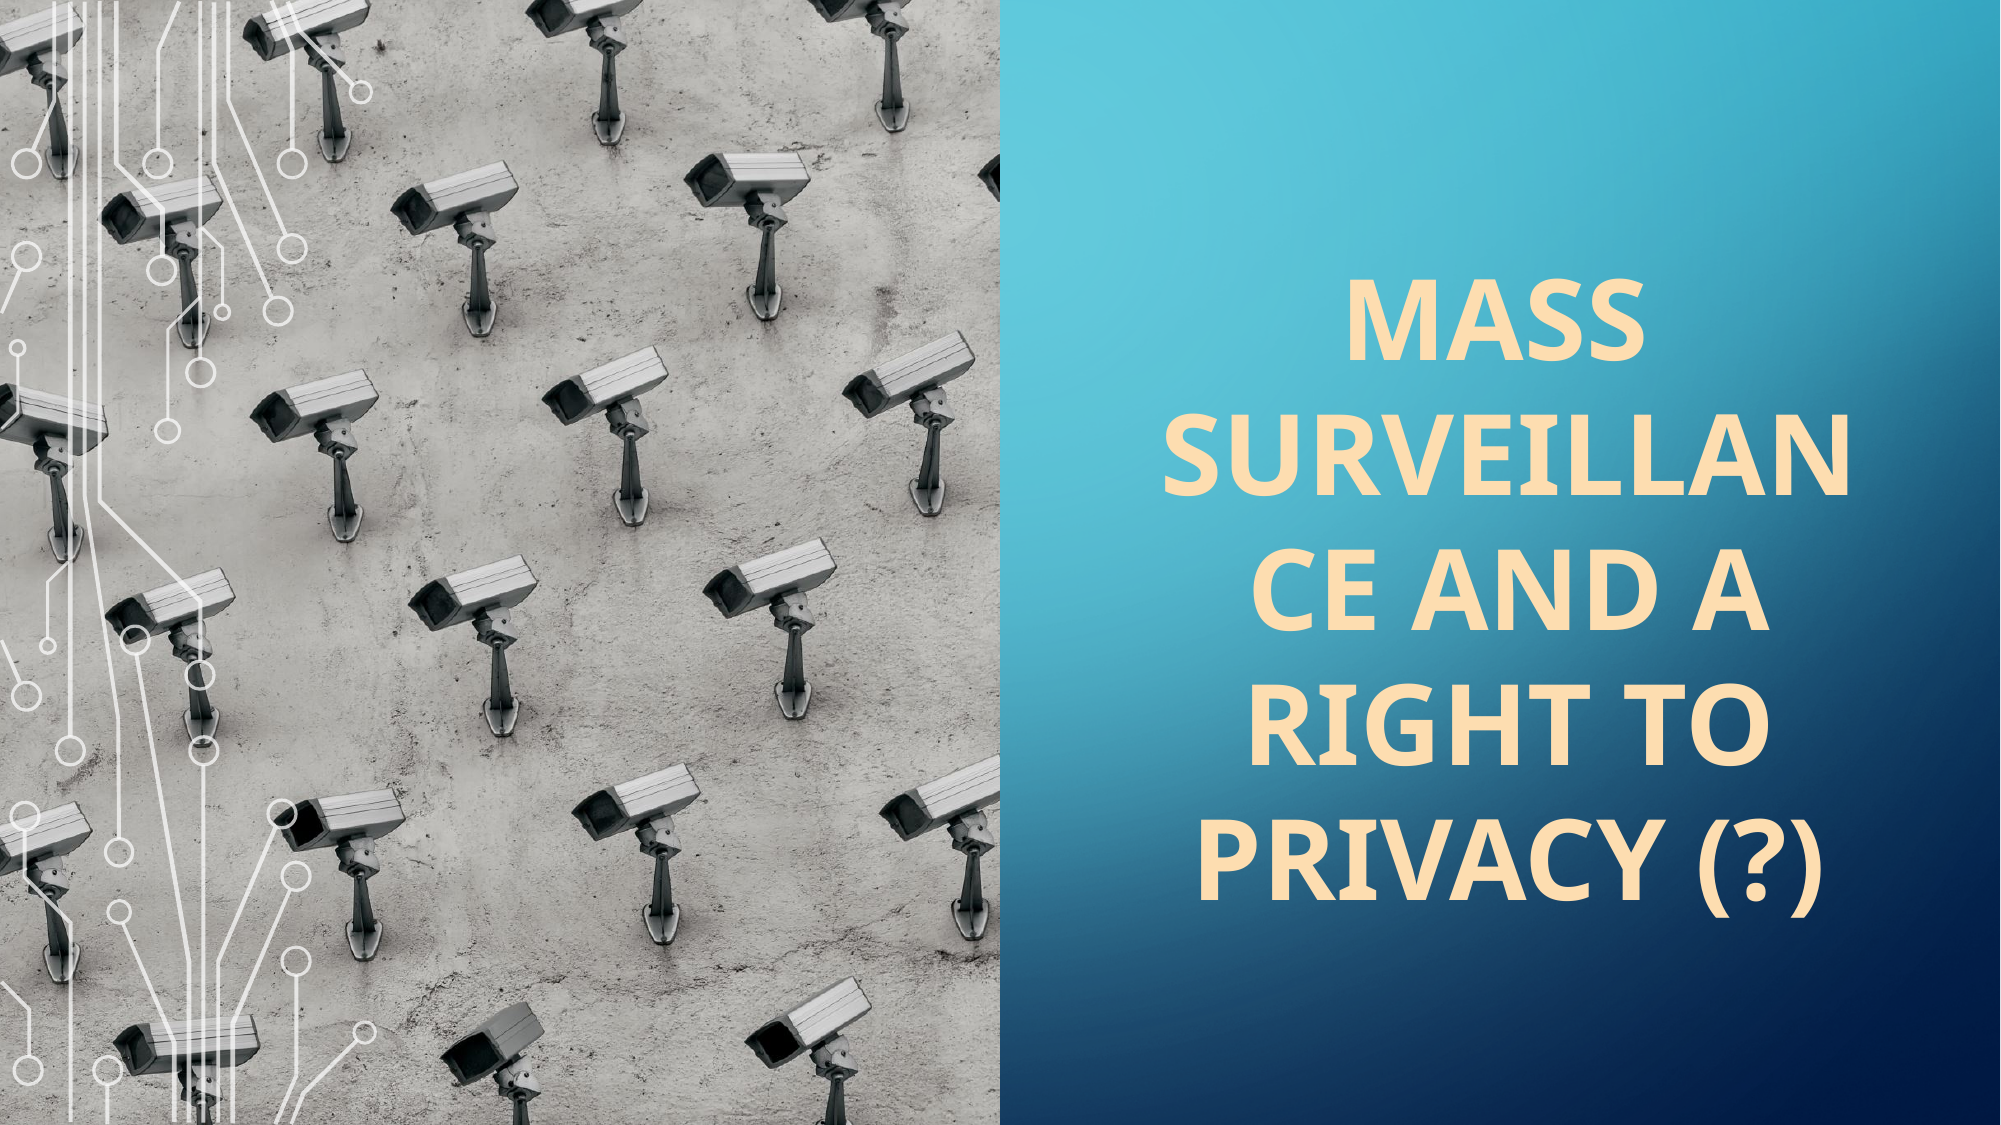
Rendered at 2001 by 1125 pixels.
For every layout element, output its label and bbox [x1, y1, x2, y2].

text_box [1001, 0, 2000, 1125]
text_box [0, 0, 379, 1125]
picture [379, 0, 1001, 1125]
